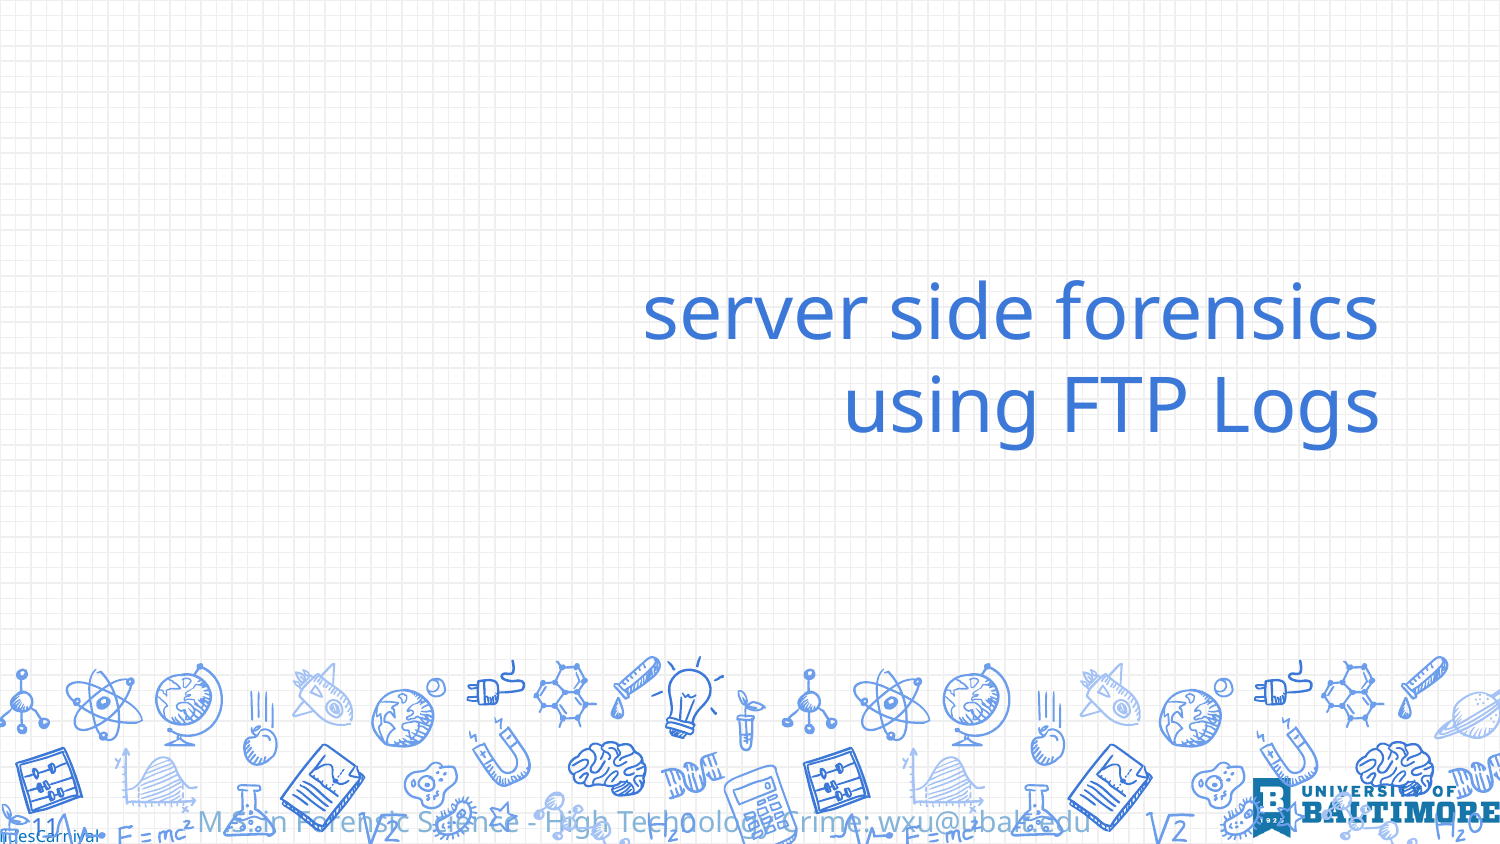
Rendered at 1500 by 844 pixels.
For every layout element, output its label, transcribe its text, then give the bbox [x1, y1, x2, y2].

title server side forensics using FTP Logs [526, 272, 1397, 463]
picture [1253, 804, 1257, 821]
picture [1481, 771, 1489, 788]
picture [1282, 807, 1299, 827]
picture [1471, 771, 1479, 786]
picture [1354, 819, 1361, 827]
picture [1363, 771, 1393, 785]
picture [1253, 771, 1500, 844]
picture [1342, 796, 1349, 806]
picture [1382, 771, 1399, 783]
picture [1394, 771, 1431, 791]
picture [1479, 779, 1483, 790]
picture [1423, 777, 1429, 784]
slide_number 11 [0, 796, 91, 844]
picture [1388, 823, 1396, 835]
picture [1283, 771, 1308, 783]
